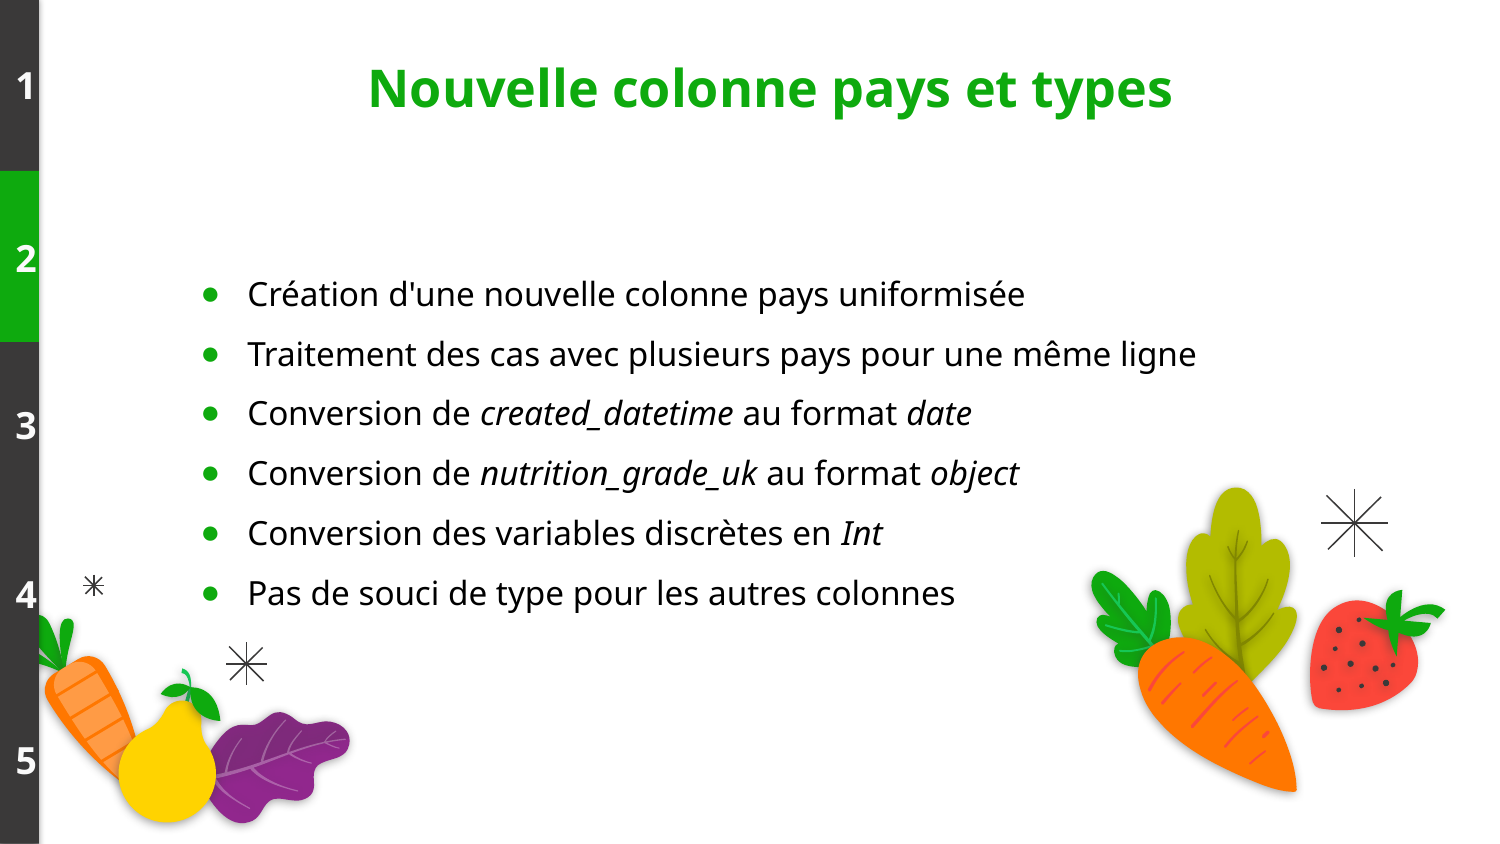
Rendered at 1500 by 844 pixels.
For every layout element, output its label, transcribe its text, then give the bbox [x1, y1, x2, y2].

text_box [0, 169, 41, 344]
text_box 3 [0, 394, 40, 455]
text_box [1073, 478, 1448, 835]
text_box 1 [0, 55, 40, 115]
text_box 2 [0, 227, 40, 287]
text_box [0, 0, 41, 169]
text_box Création d'une nouvelle colonne pays uniformisée Traitement des cas avec plusieurs pays pour une même ligne Conversion de created_datetime au format date Conversion de nutrition_grade_uk au format object Conversion des variables discrètes en Int Pas de souci de type pour les autres colonnes [185, 245, 1265, 620]
title Nouvelle colonne pays et types [46, 38, 1500, 133]
text_box [0, 344, 41, 844]
text_box 4 [0, 563, 39, 624]
text_box 5 [0, 730, 39, 790]
